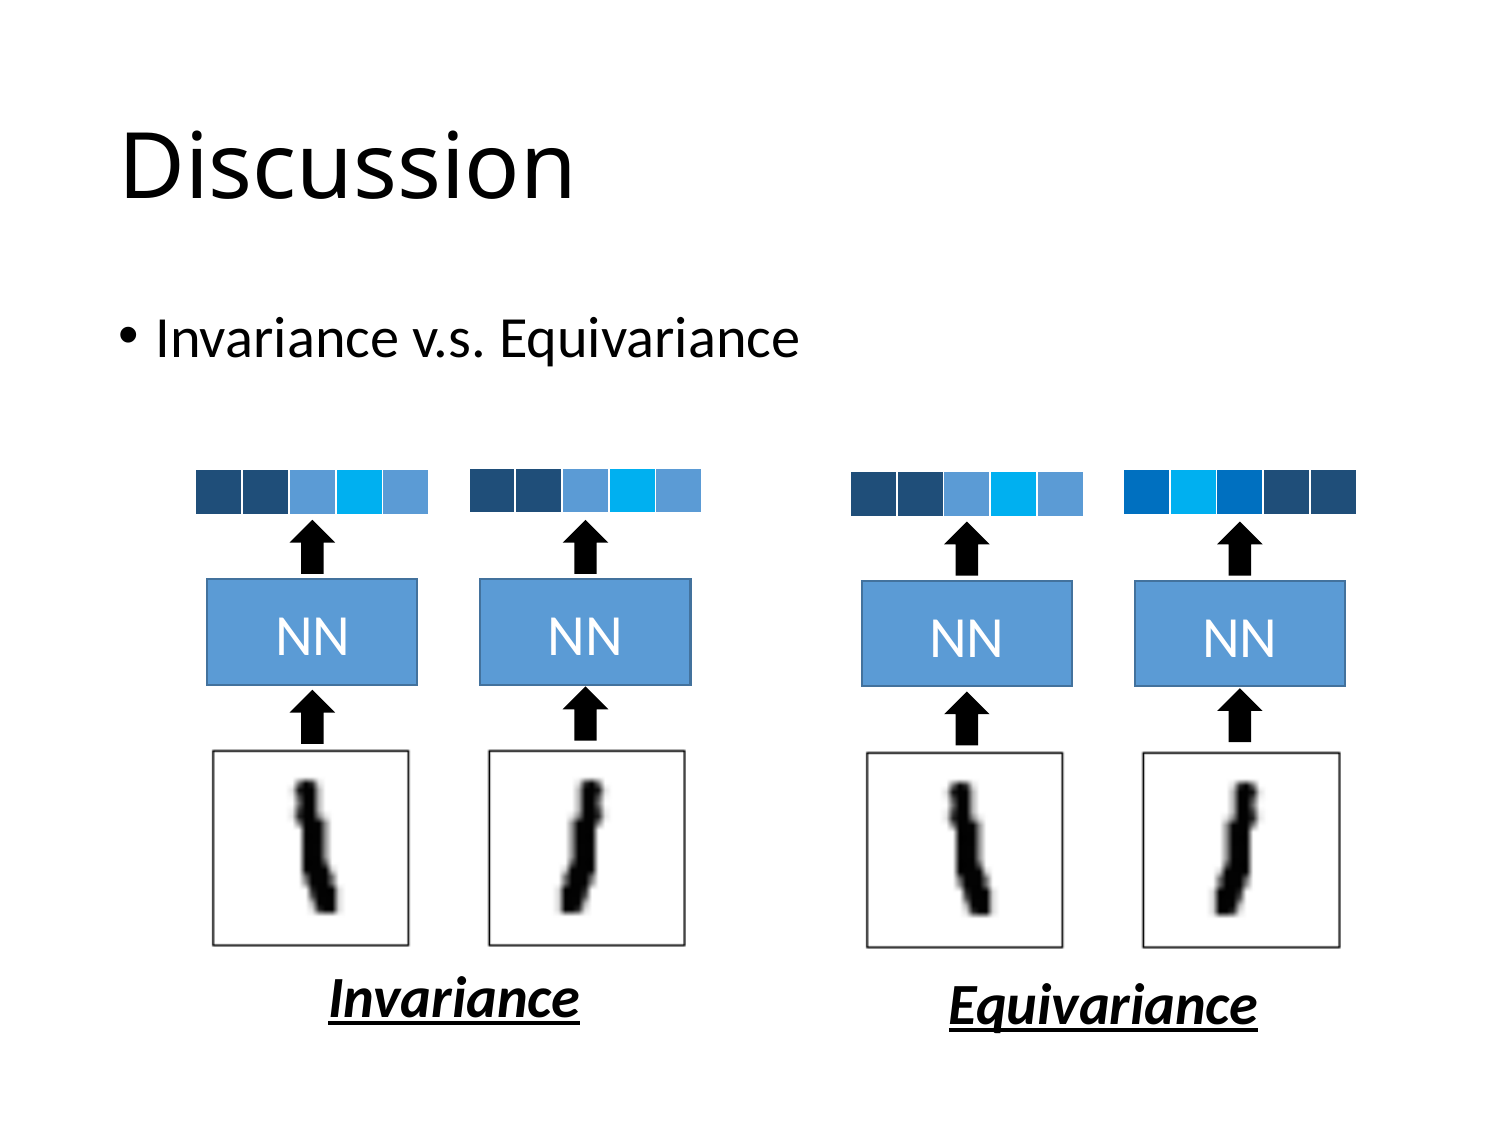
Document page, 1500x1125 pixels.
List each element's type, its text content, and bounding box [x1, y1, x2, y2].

table_header [243, 470, 288, 514]
text_box Invariance [313, 951, 595, 1037]
text_box NN [1134, 580, 1346, 687]
table_header [470, 469, 514, 512]
table_header [656, 469, 701, 512]
text_box [1217, 521, 1263, 576]
table_header [290, 470, 335, 514]
table_header [383, 470, 428, 514]
picture [1134, 744, 1346, 959]
text_box [944, 691, 990, 744]
table_header [337, 470, 382, 514]
table_header [898, 472, 943, 516]
table_header [563, 469, 608, 512]
picture [207, 742, 418, 957]
table_header [1171, 470, 1216, 514]
table_header [1311, 470, 1356, 514]
table_header [944, 472, 989, 516]
table_header [516, 469, 561, 512]
table_header [1038, 472, 1083, 516]
table_header [1217, 470, 1262, 514]
table_header [1124, 470, 1169, 514]
title Discussion [103, 59, 1397, 278]
text_box [289, 689, 336, 742]
list Invariance v.s. Equivariance [103, 299, 1397, 1014]
text_box [562, 686, 609, 741]
picture [480, 742, 691, 957]
text_box [944, 521, 990, 576]
table_header [851, 472, 896, 516]
table_header [610, 469, 655, 512]
picture [861, 744, 1072, 959]
table_header [1264, 470, 1309, 514]
text_box NN [479, 578, 692, 686]
text_box NN [206, 578, 418, 686]
table_header [196, 470, 241, 514]
text_box [1217, 688, 1263, 743]
text_box [289, 519, 336, 574]
text_box [562, 519, 609, 574]
text_box NN [861, 580, 1073, 687]
table_header [991, 472, 1036, 516]
text_box Equivariance [933, 958, 1273, 1044]
